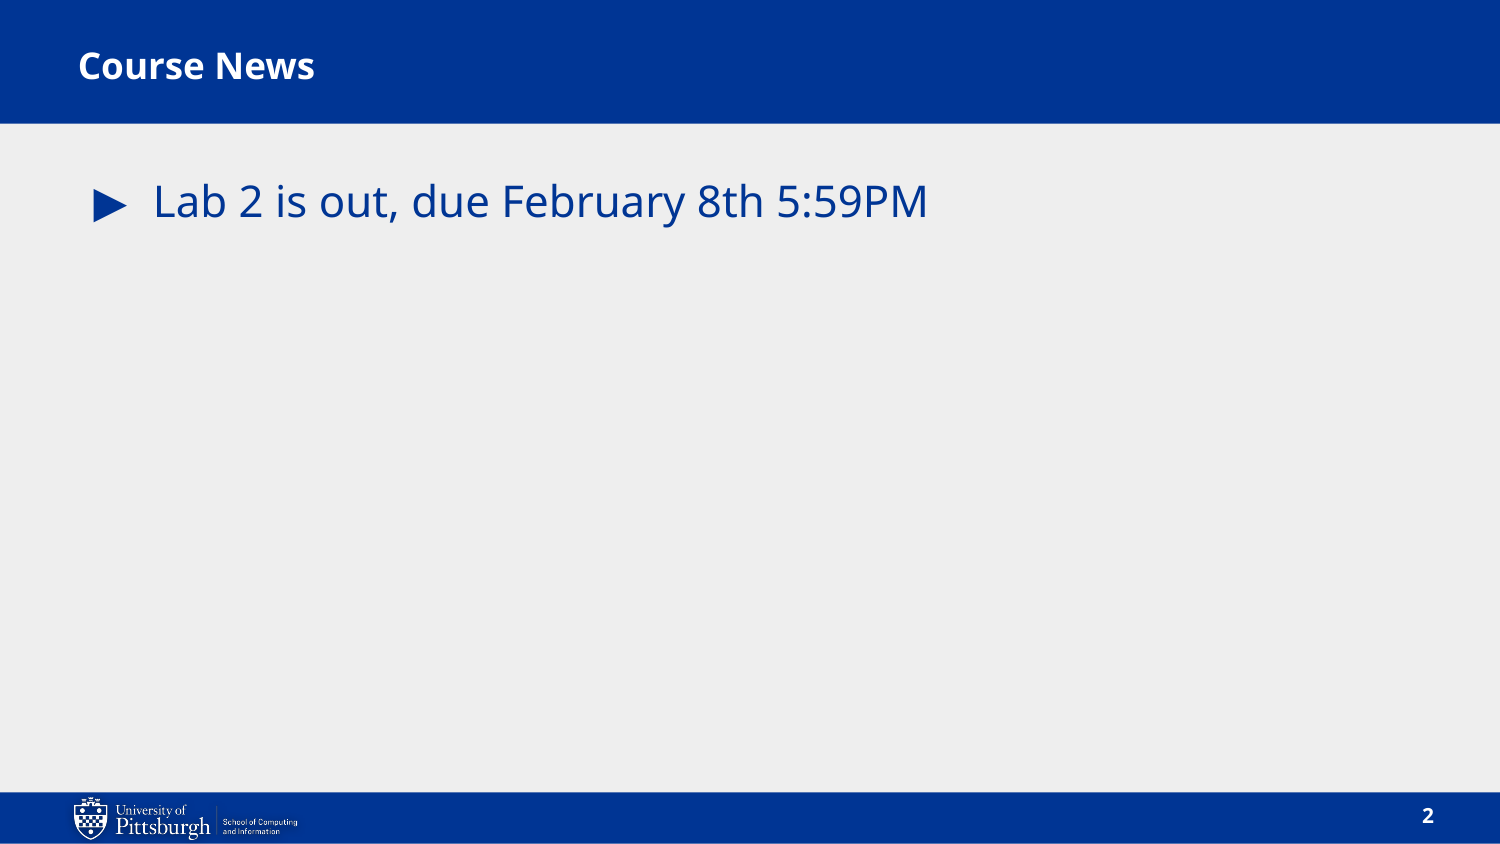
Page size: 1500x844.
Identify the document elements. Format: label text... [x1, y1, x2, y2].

title Course News [62, 26, 1449, 102]
picture [74, 797, 310, 840]
slide_number 2 [1358, 791, 1449, 843]
list Lab 2 is out, due February 8th 5:59PM [62, 151, 1438, 771]
